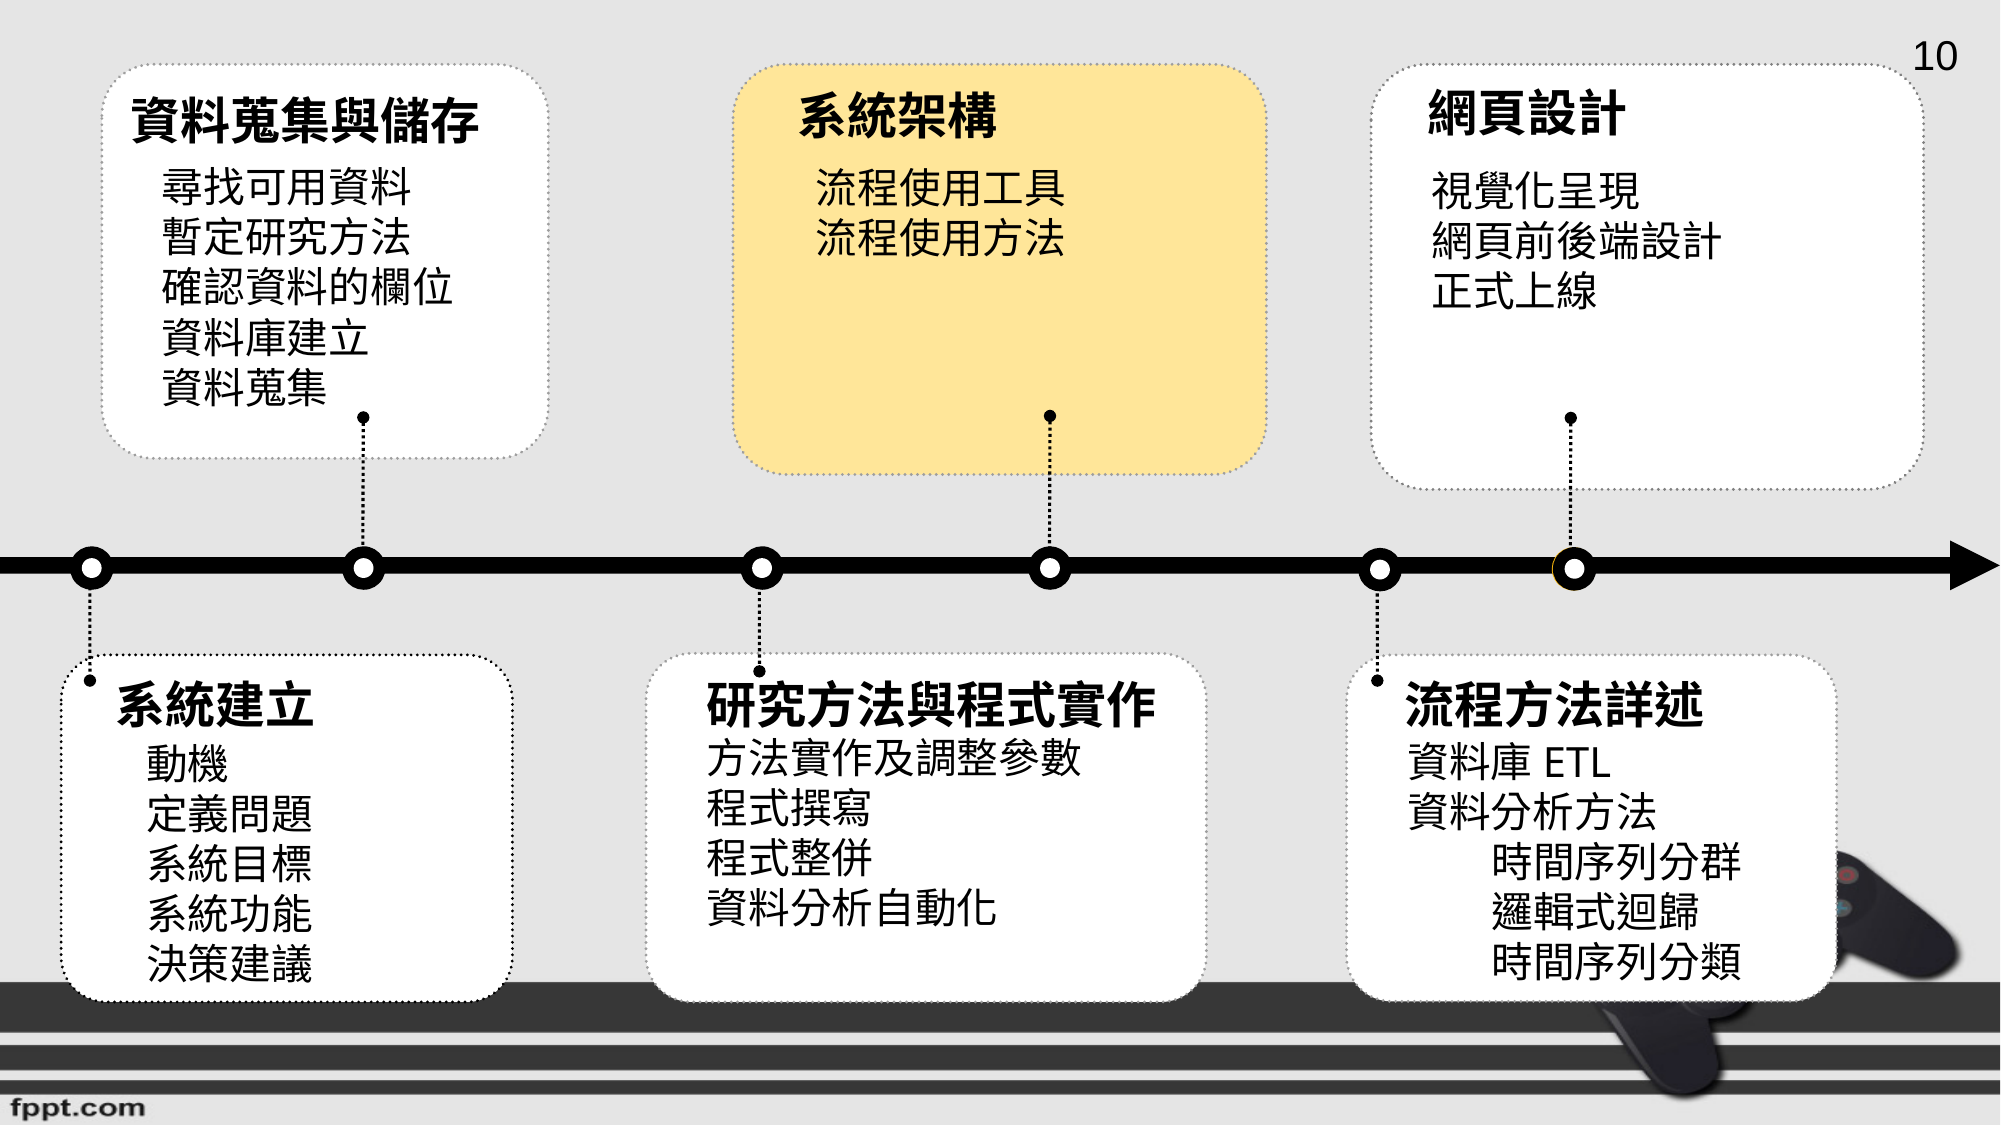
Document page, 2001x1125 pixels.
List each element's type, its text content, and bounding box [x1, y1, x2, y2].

text_box [1371, 673, 1384, 687]
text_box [1028, 546, 1072, 590]
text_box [341, 546, 386, 590]
text_box 流程使用工具 流程使用方法 [801, 154, 1083, 270]
text_box [1346, 654, 1837, 1002]
text_box [1043, 409, 1057, 423]
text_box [69, 546, 114, 590]
text_box 方法實作及調整參數 程式撰寫 程式整併 資料分析自動化 [691, 724, 1121, 990]
text_box 網頁設計 [1413, 74, 1648, 150]
text_box 流程方法詳述 [1389, 666, 1775, 742]
text_box [61, 654, 513, 1002]
text_box 系統建立 [100, 666, 341, 741]
text_box 資料庫ETL 資料分析方法 時間序列分群 邏輯式迴歸 時間序列分類 [1392, 727, 1843, 993]
text_box 尋找可用資料 暫定研究方法 確認資料的欄位 資料庫建立 資料蒐集 [146, 153, 594, 469]
text_box [732, 64, 1267, 475]
text_box 資料蒐集與儲存 [115, 81, 614, 157]
text_box [646, 653, 1207, 1002]
slide_number 10 [1506, 21, 1974, 100]
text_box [1552, 547, 1597, 591]
text_box 系統架構 [782, 77, 1017, 152]
text_box [83, 673, 97, 687]
text_box [1371, 64, 1924, 490]
text_box [1597, 559, 2000, 572]
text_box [1358, 547, 1402, 592]
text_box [740, 546, 784, 590]
text_box 動機 定義問題 系統目標 系統功能 決策建議 [131, 730, 417, 1046]
text_box [1564, 411, 1578, 425]
text_box [101, 64, 535, 458]
text_box 視覺化呈現 網頁前後端設計 正式上線 [1416, 157, 1753, 323]
picture [0, 0, 2001, 1125]
text_box 研究方法與程式實作 [691, 665, 1191, 741]
